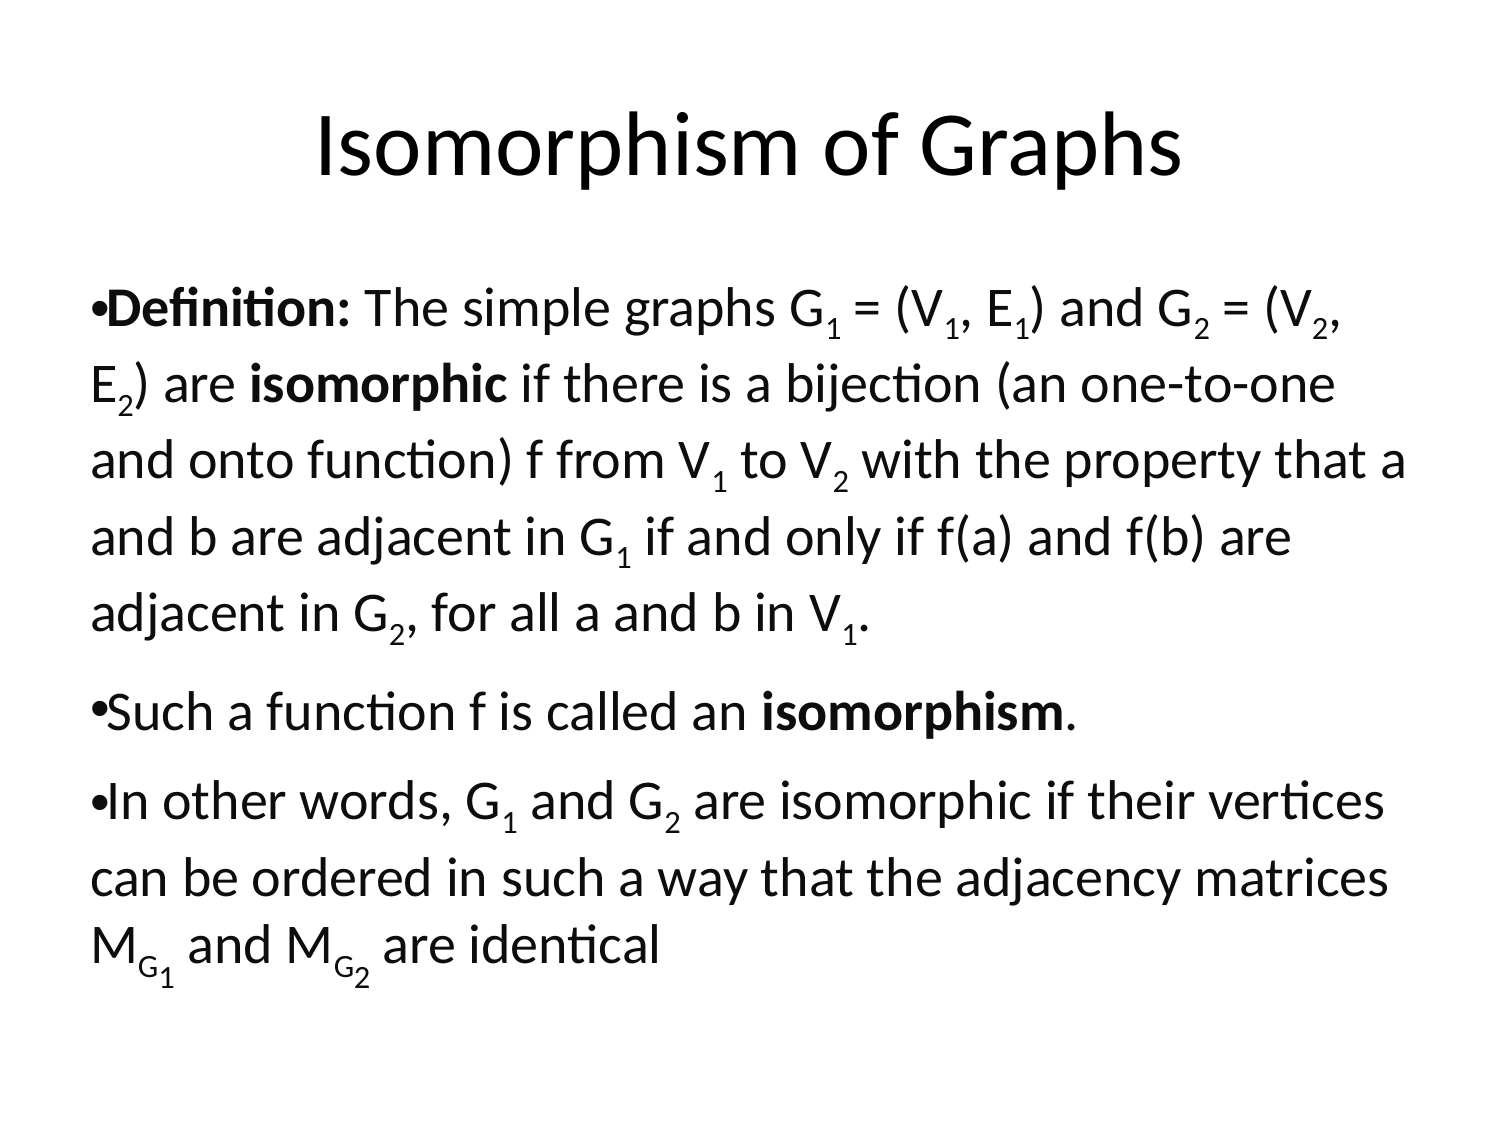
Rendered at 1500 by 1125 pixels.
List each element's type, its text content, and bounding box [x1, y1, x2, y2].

title Isomorphism of Graphs [75, 45, 1425, 233]
list Definition: The simple graphs G1 = (V1, E1) and G2 = (V2, E2) are isomorphic if there is a bijection (an one-to-one and onto function) f from V1 to V2 with the property that a and b are adjacent in G1 if and only if f(a) and f(b) are adjacent in G2, for all a and b in V1. Such a function f is called an isomorphism. In other words, G1 and G2 are isomorphic if their vertices can be ordered in such a way that the adjacency matrices MG1 and MG2 are identical [75, 262, 1425, 1005]
